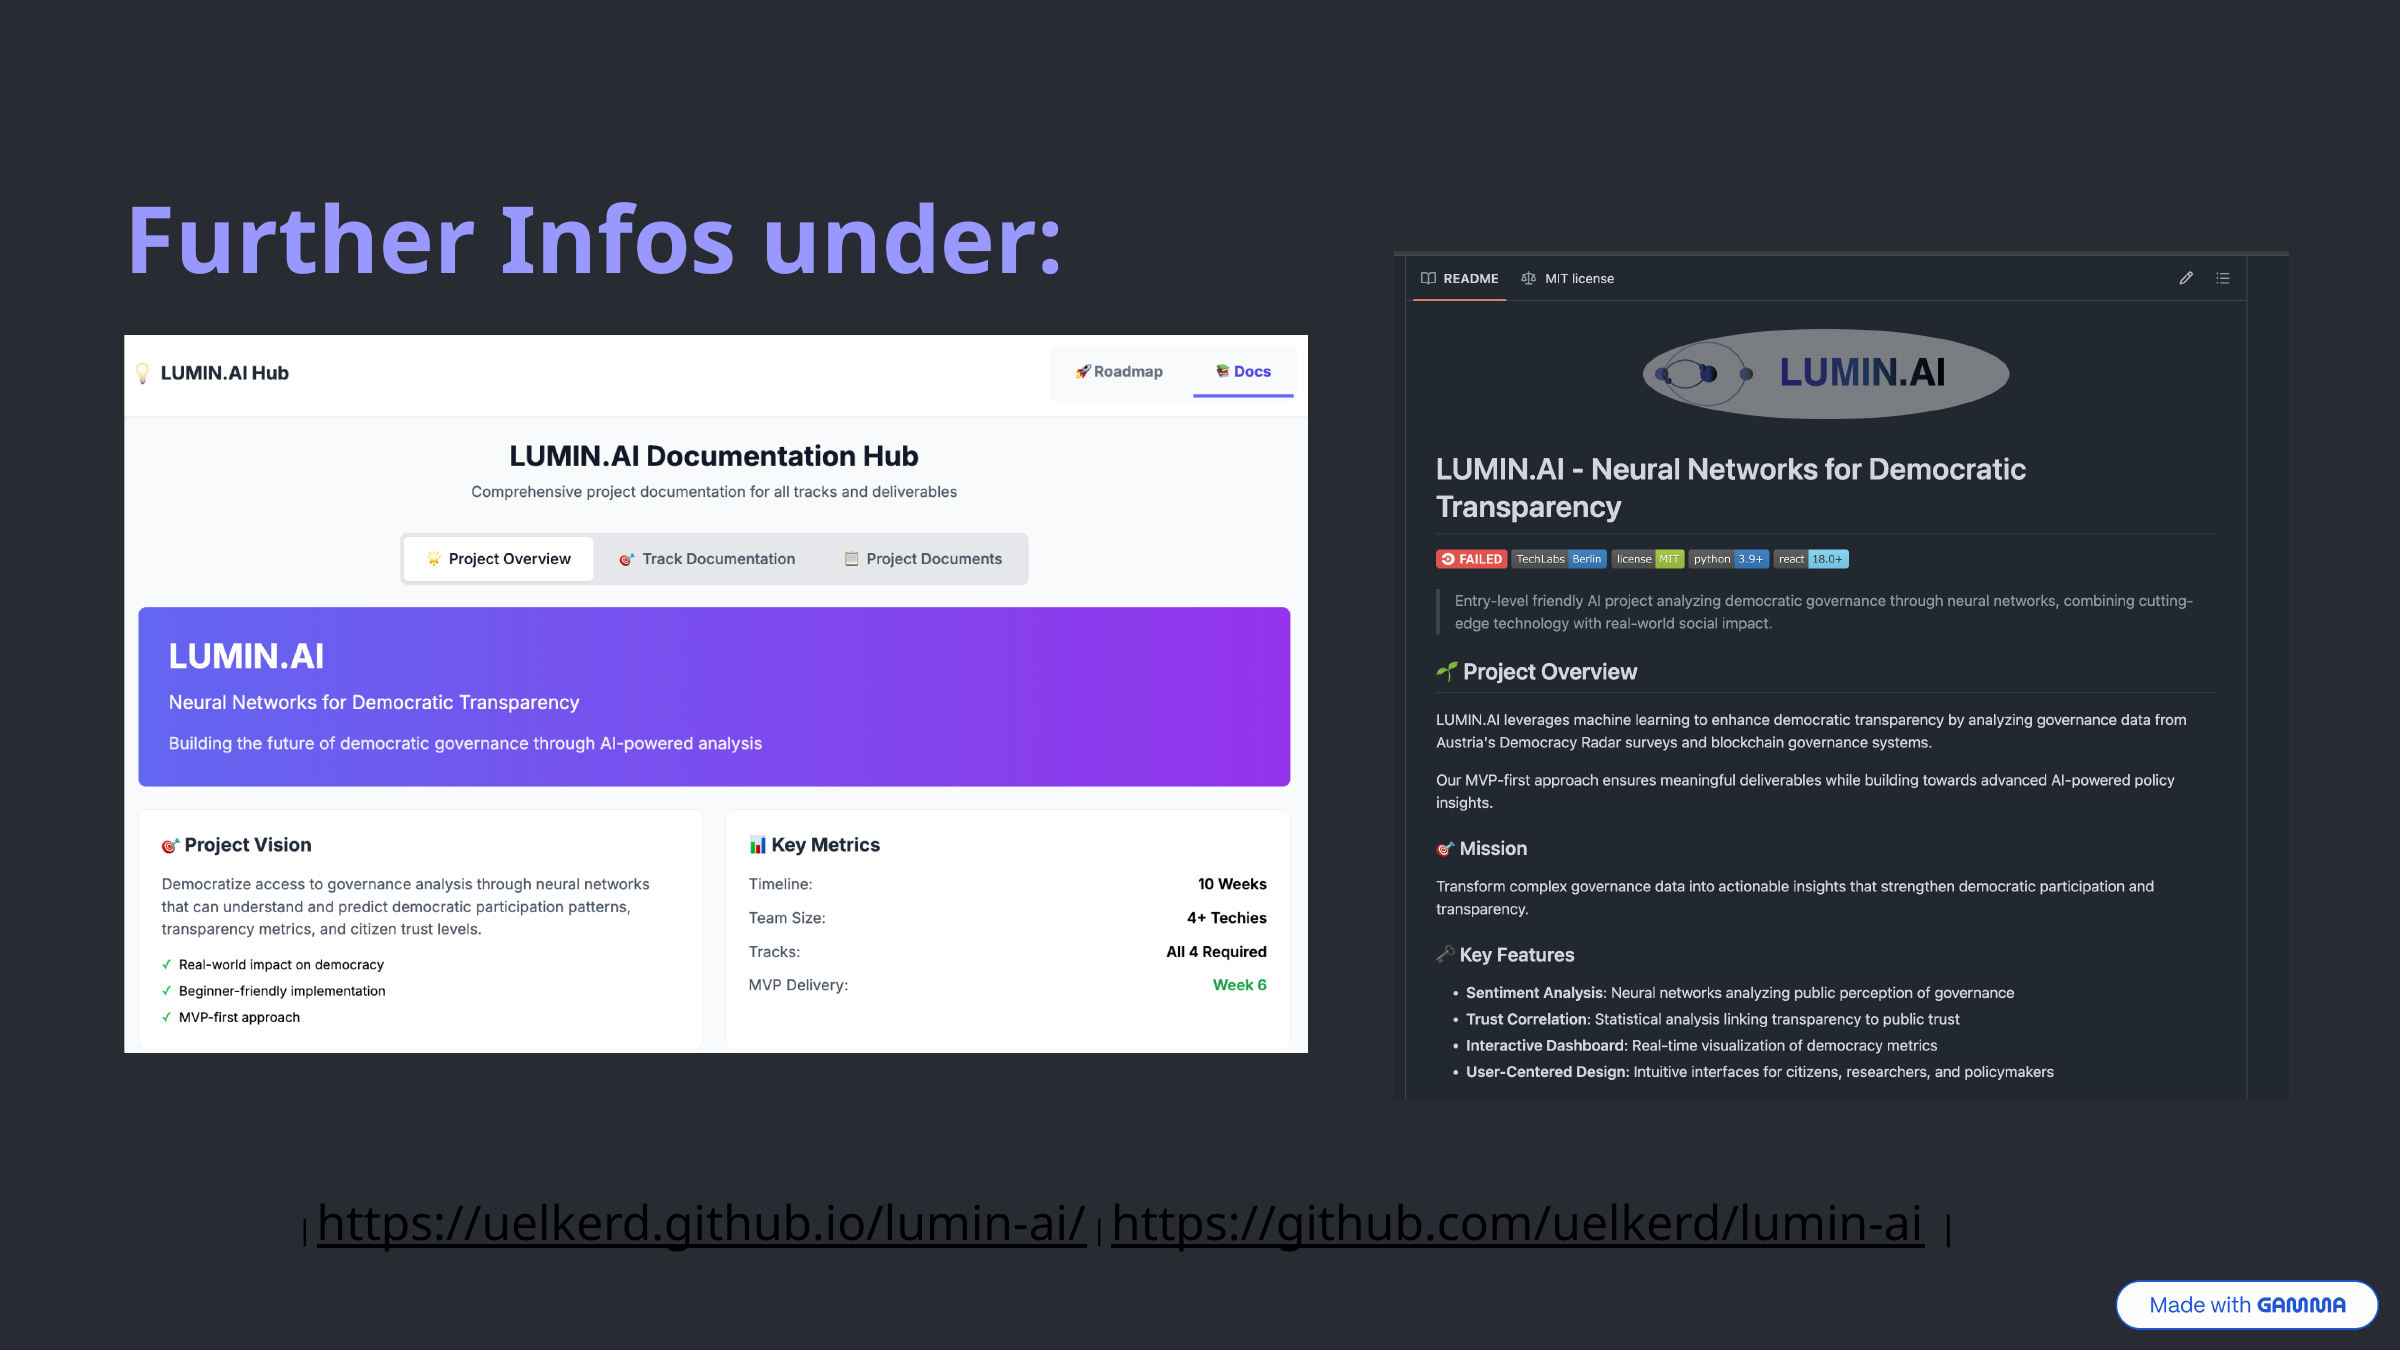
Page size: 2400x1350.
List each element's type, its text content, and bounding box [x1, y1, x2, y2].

picture [2106, 1271, 2389, 1339]
picture [1393, 251, 2289, 1099]
text_box Further Infos under: [124, 153, 1073, 271]
picture [124, 334, 1309, 1053]
text_box | https://uelkerd.github.io/lumin-ai/ | https://github.com/uelkerd/lumin-ai | [300, 1154, 2099, 1272]
